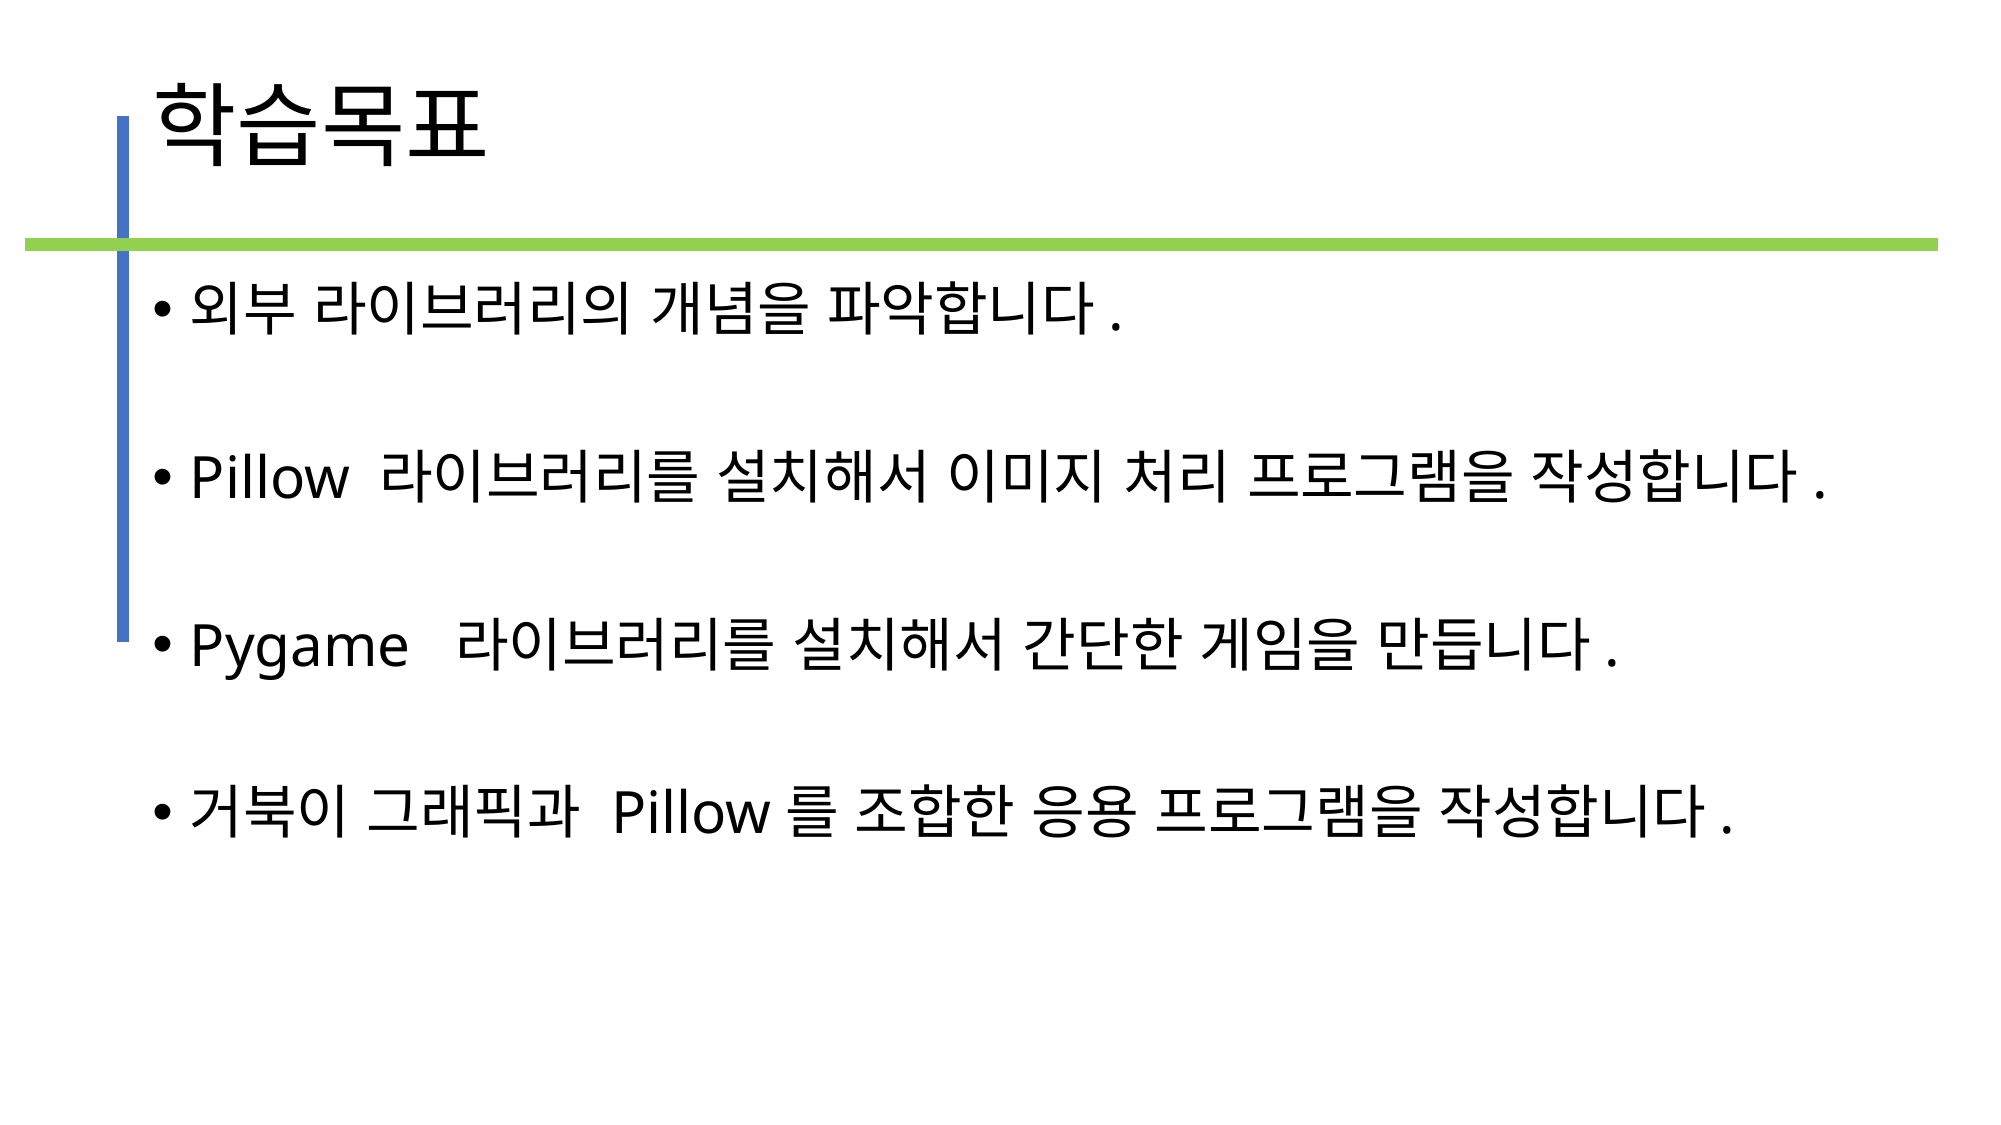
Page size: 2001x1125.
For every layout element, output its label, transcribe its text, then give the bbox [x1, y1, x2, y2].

title 학습목표 [137, 21, 1863, 238]
list 외부 라이브러리의 개념을 파악합니다. Pillow 라이브러리를 설치해서 이미지 처리 프로그램을 작성합니다. Pygame 라이브러리를 설치해서 간단한 게임을 만듭니다. 거북이 그래픽과 Pillow를 조합한 응용 프로그램을 작성합니다. [137, 273, 1863, 1104]
